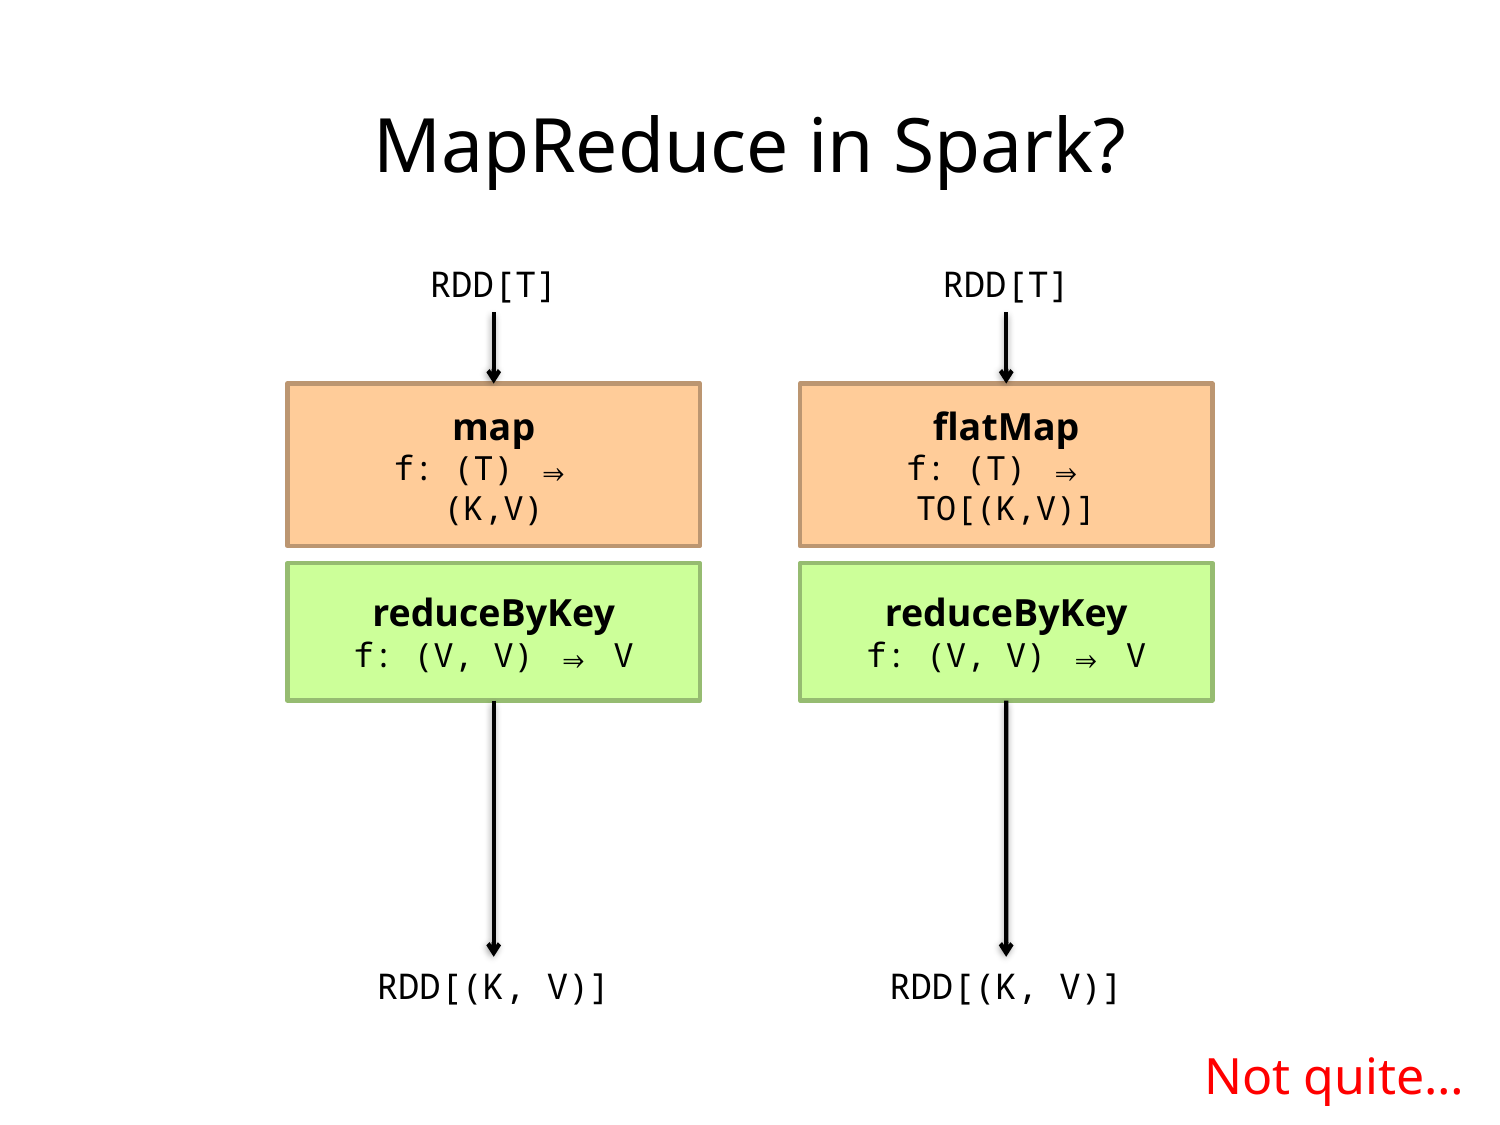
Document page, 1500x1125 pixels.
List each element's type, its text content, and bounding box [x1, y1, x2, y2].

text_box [287, 254, 701, 1016]
text_box MapReduce in Spark? [0, 90, 1500, 203]
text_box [799, 254, 1213, 1016]
text_box Not quite… [1189, 1037, 1479, 1113]
